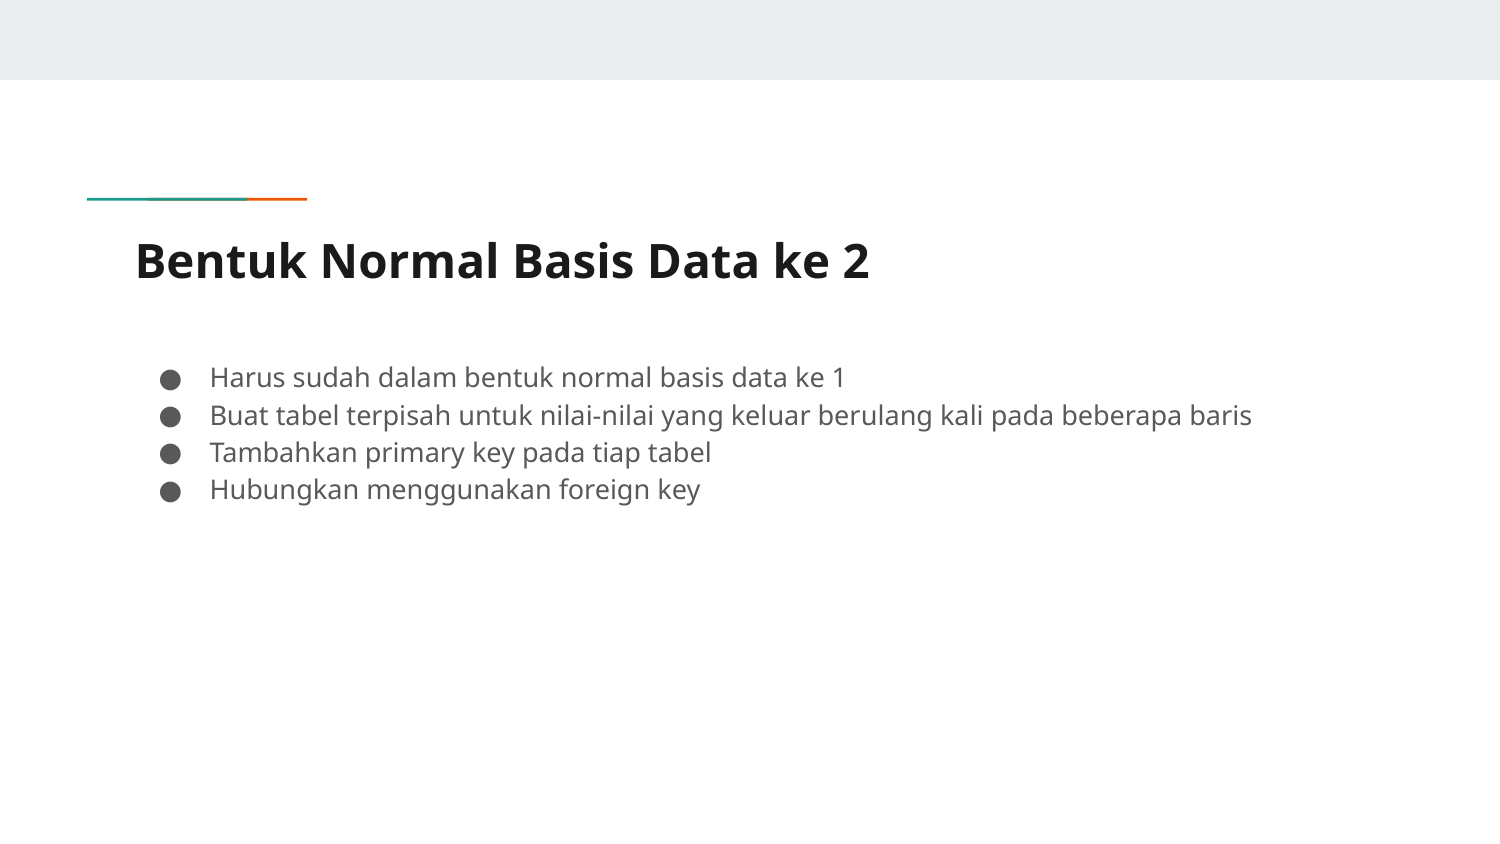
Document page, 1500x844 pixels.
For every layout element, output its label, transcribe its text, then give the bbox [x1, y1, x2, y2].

title Bentuk Normal Basis Data ke 2 [119, 216, 1381, 305]
list Harus sudah dalam bentuk normal basis data ke 1 Buat tabel terpisah untuk nilai-nilai yang keluar berulang kali pada beberapa baris Tambahkan primary key pada tiap tabel Hubungkan menggunakan foreign key [119, 341, 1381, 712]
